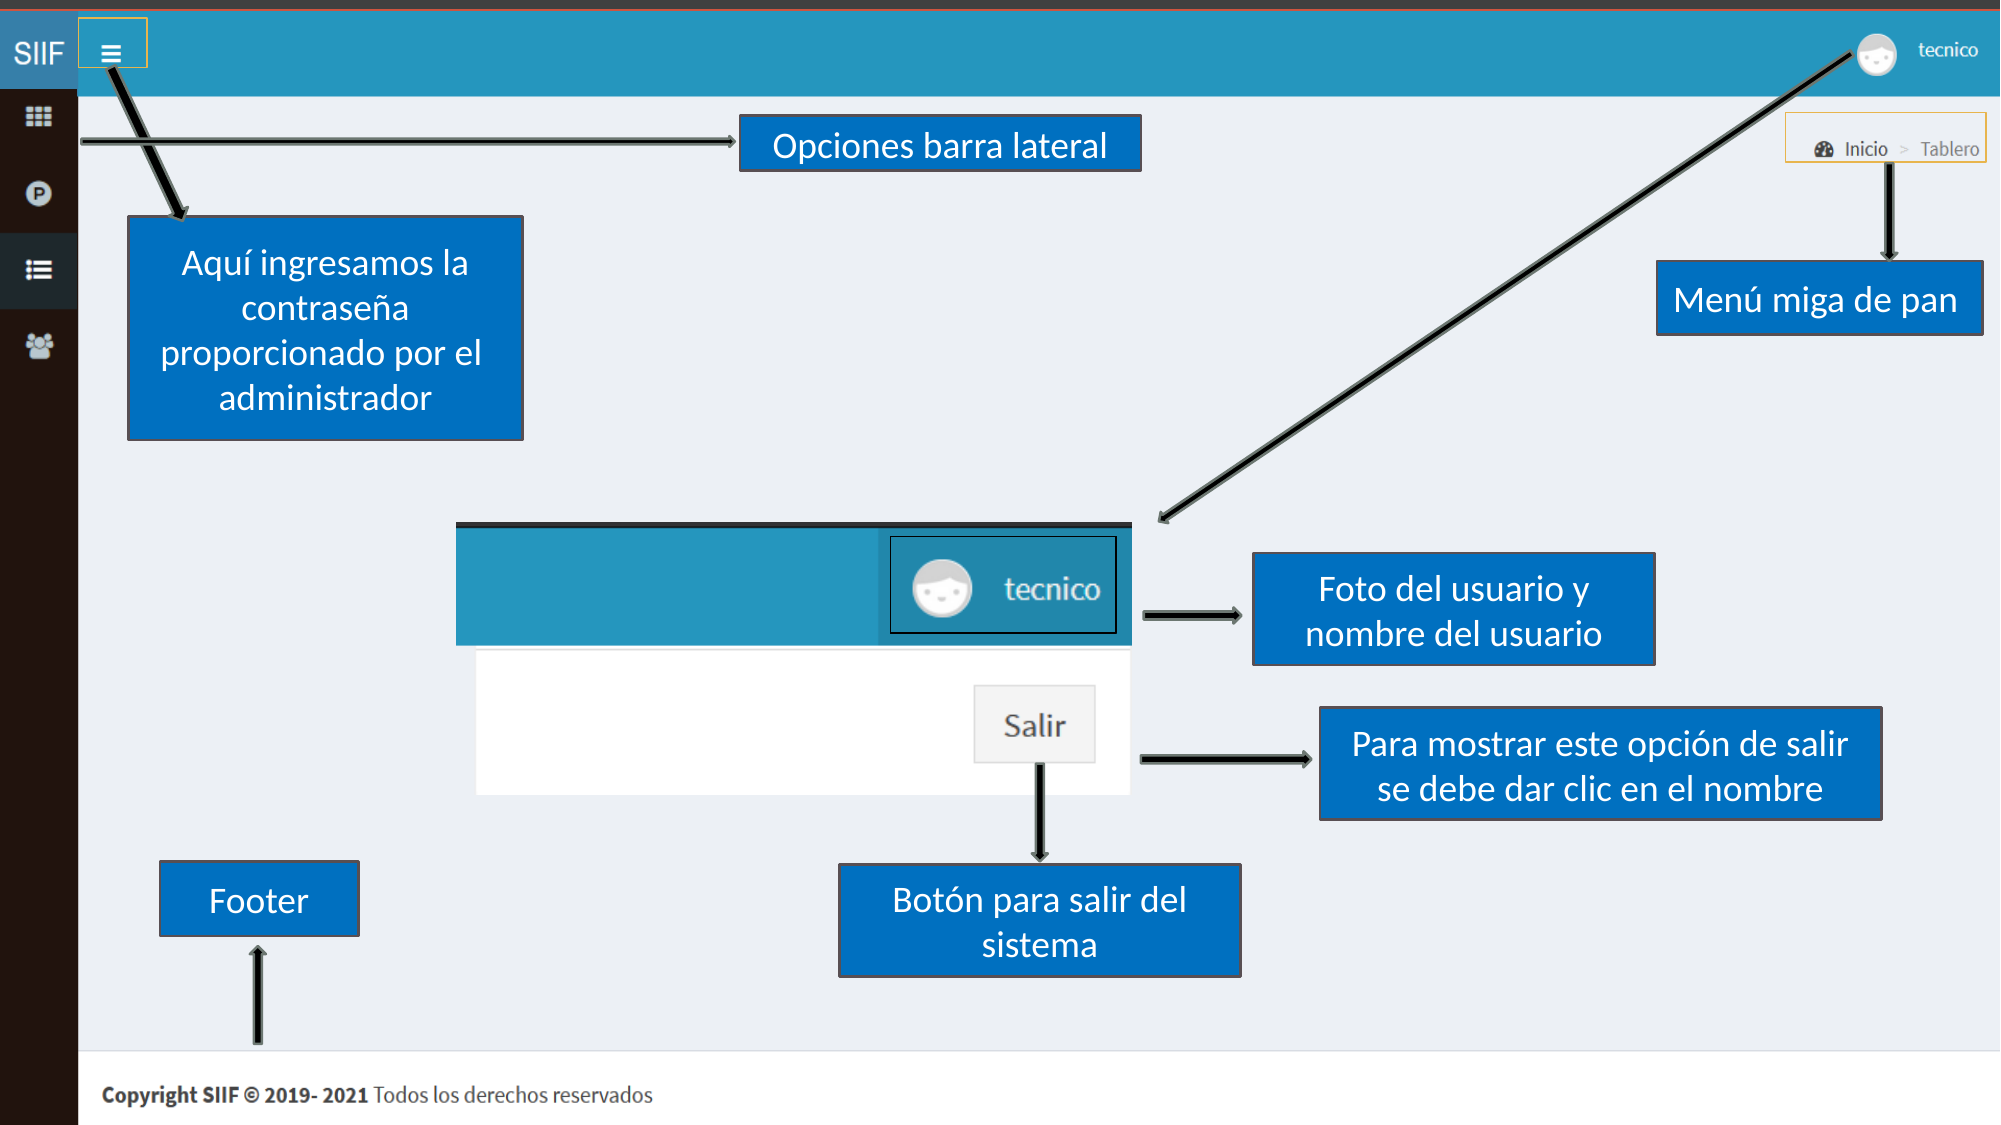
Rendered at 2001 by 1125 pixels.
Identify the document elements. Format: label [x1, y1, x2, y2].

picture [0, 10, 2000, 1125]
text_box [79, 0, 159, 7]
